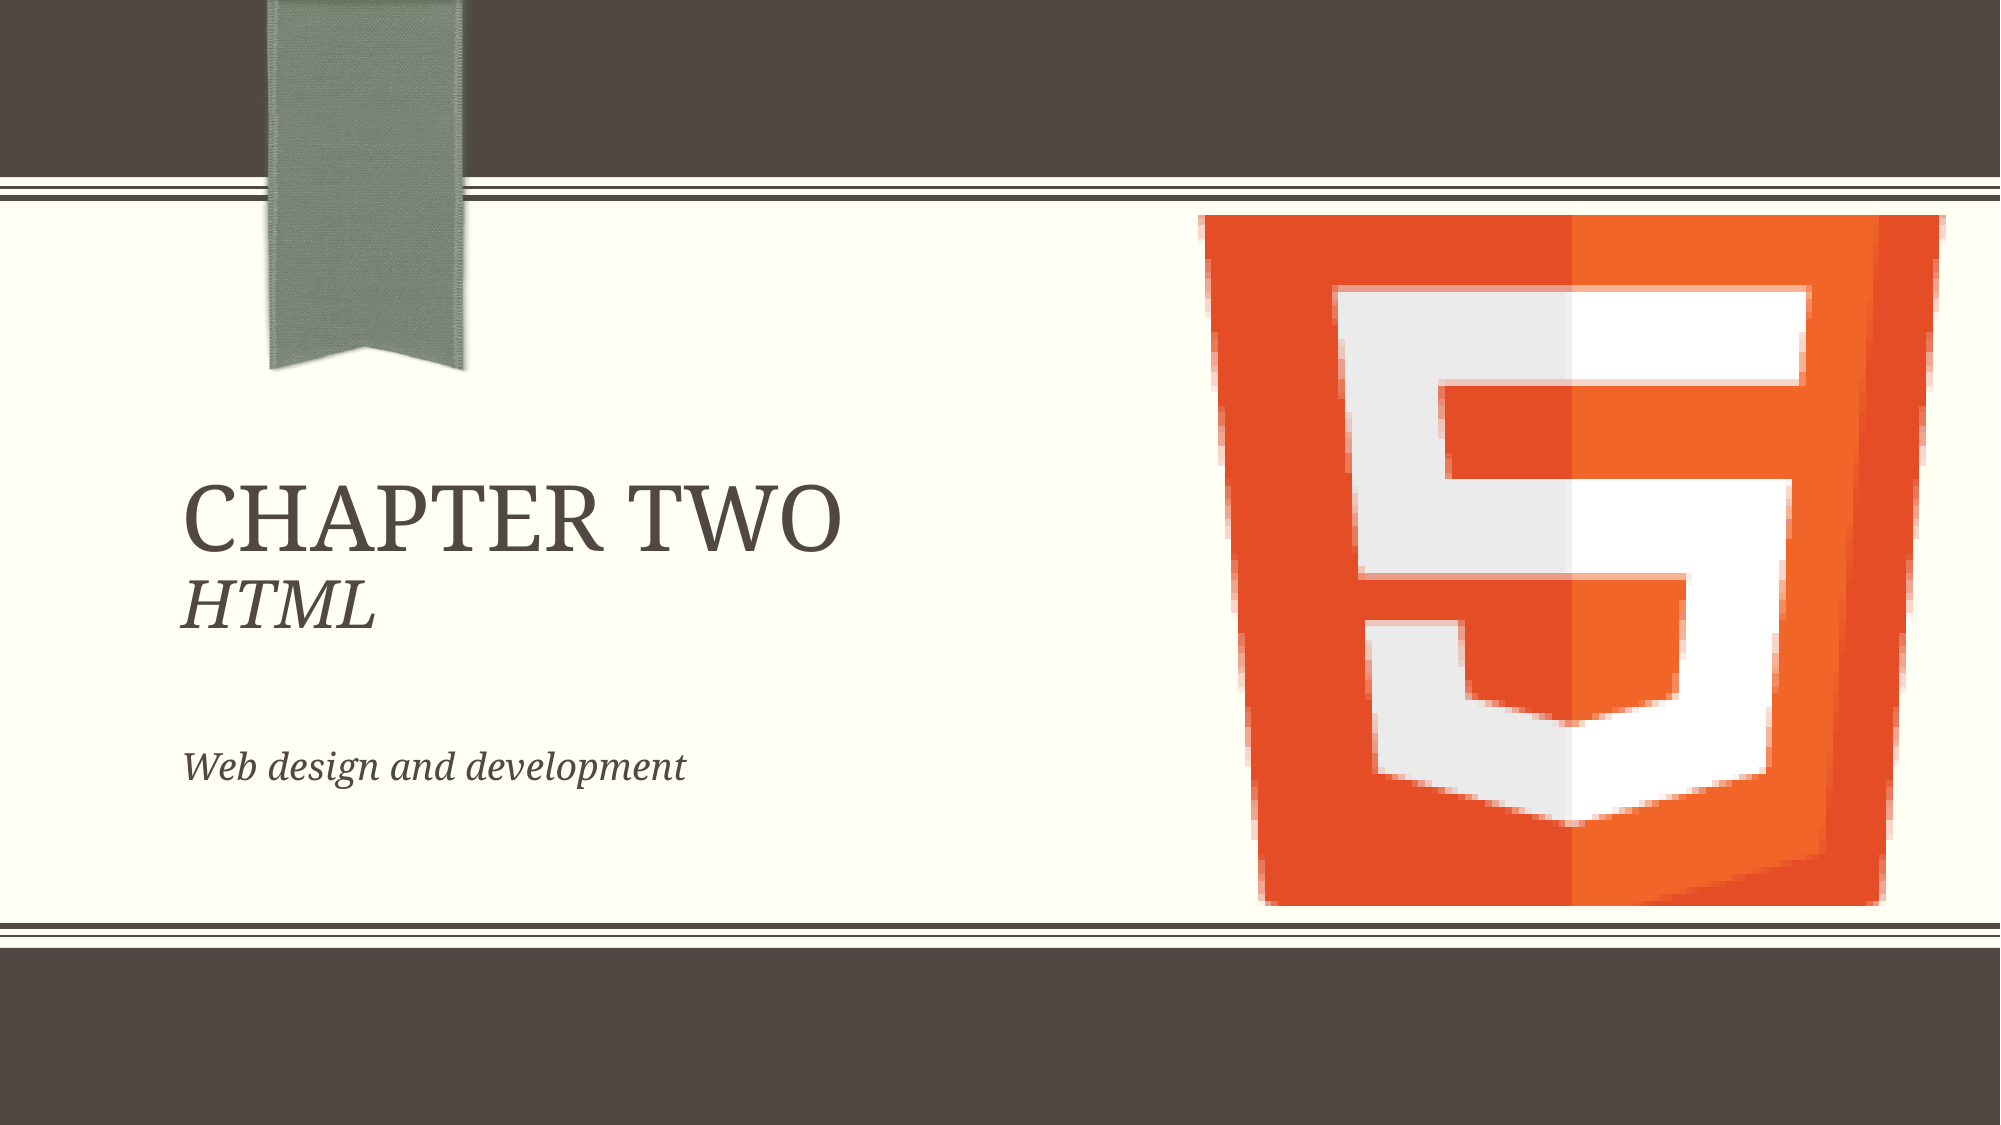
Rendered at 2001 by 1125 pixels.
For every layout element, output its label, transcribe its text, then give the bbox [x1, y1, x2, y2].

title Chapter Two HTML [181, 376, 1122, 740]
picture [1145, 214, 2000, 906]
subtitle Web design and development [181, 740, 1122, 897]
